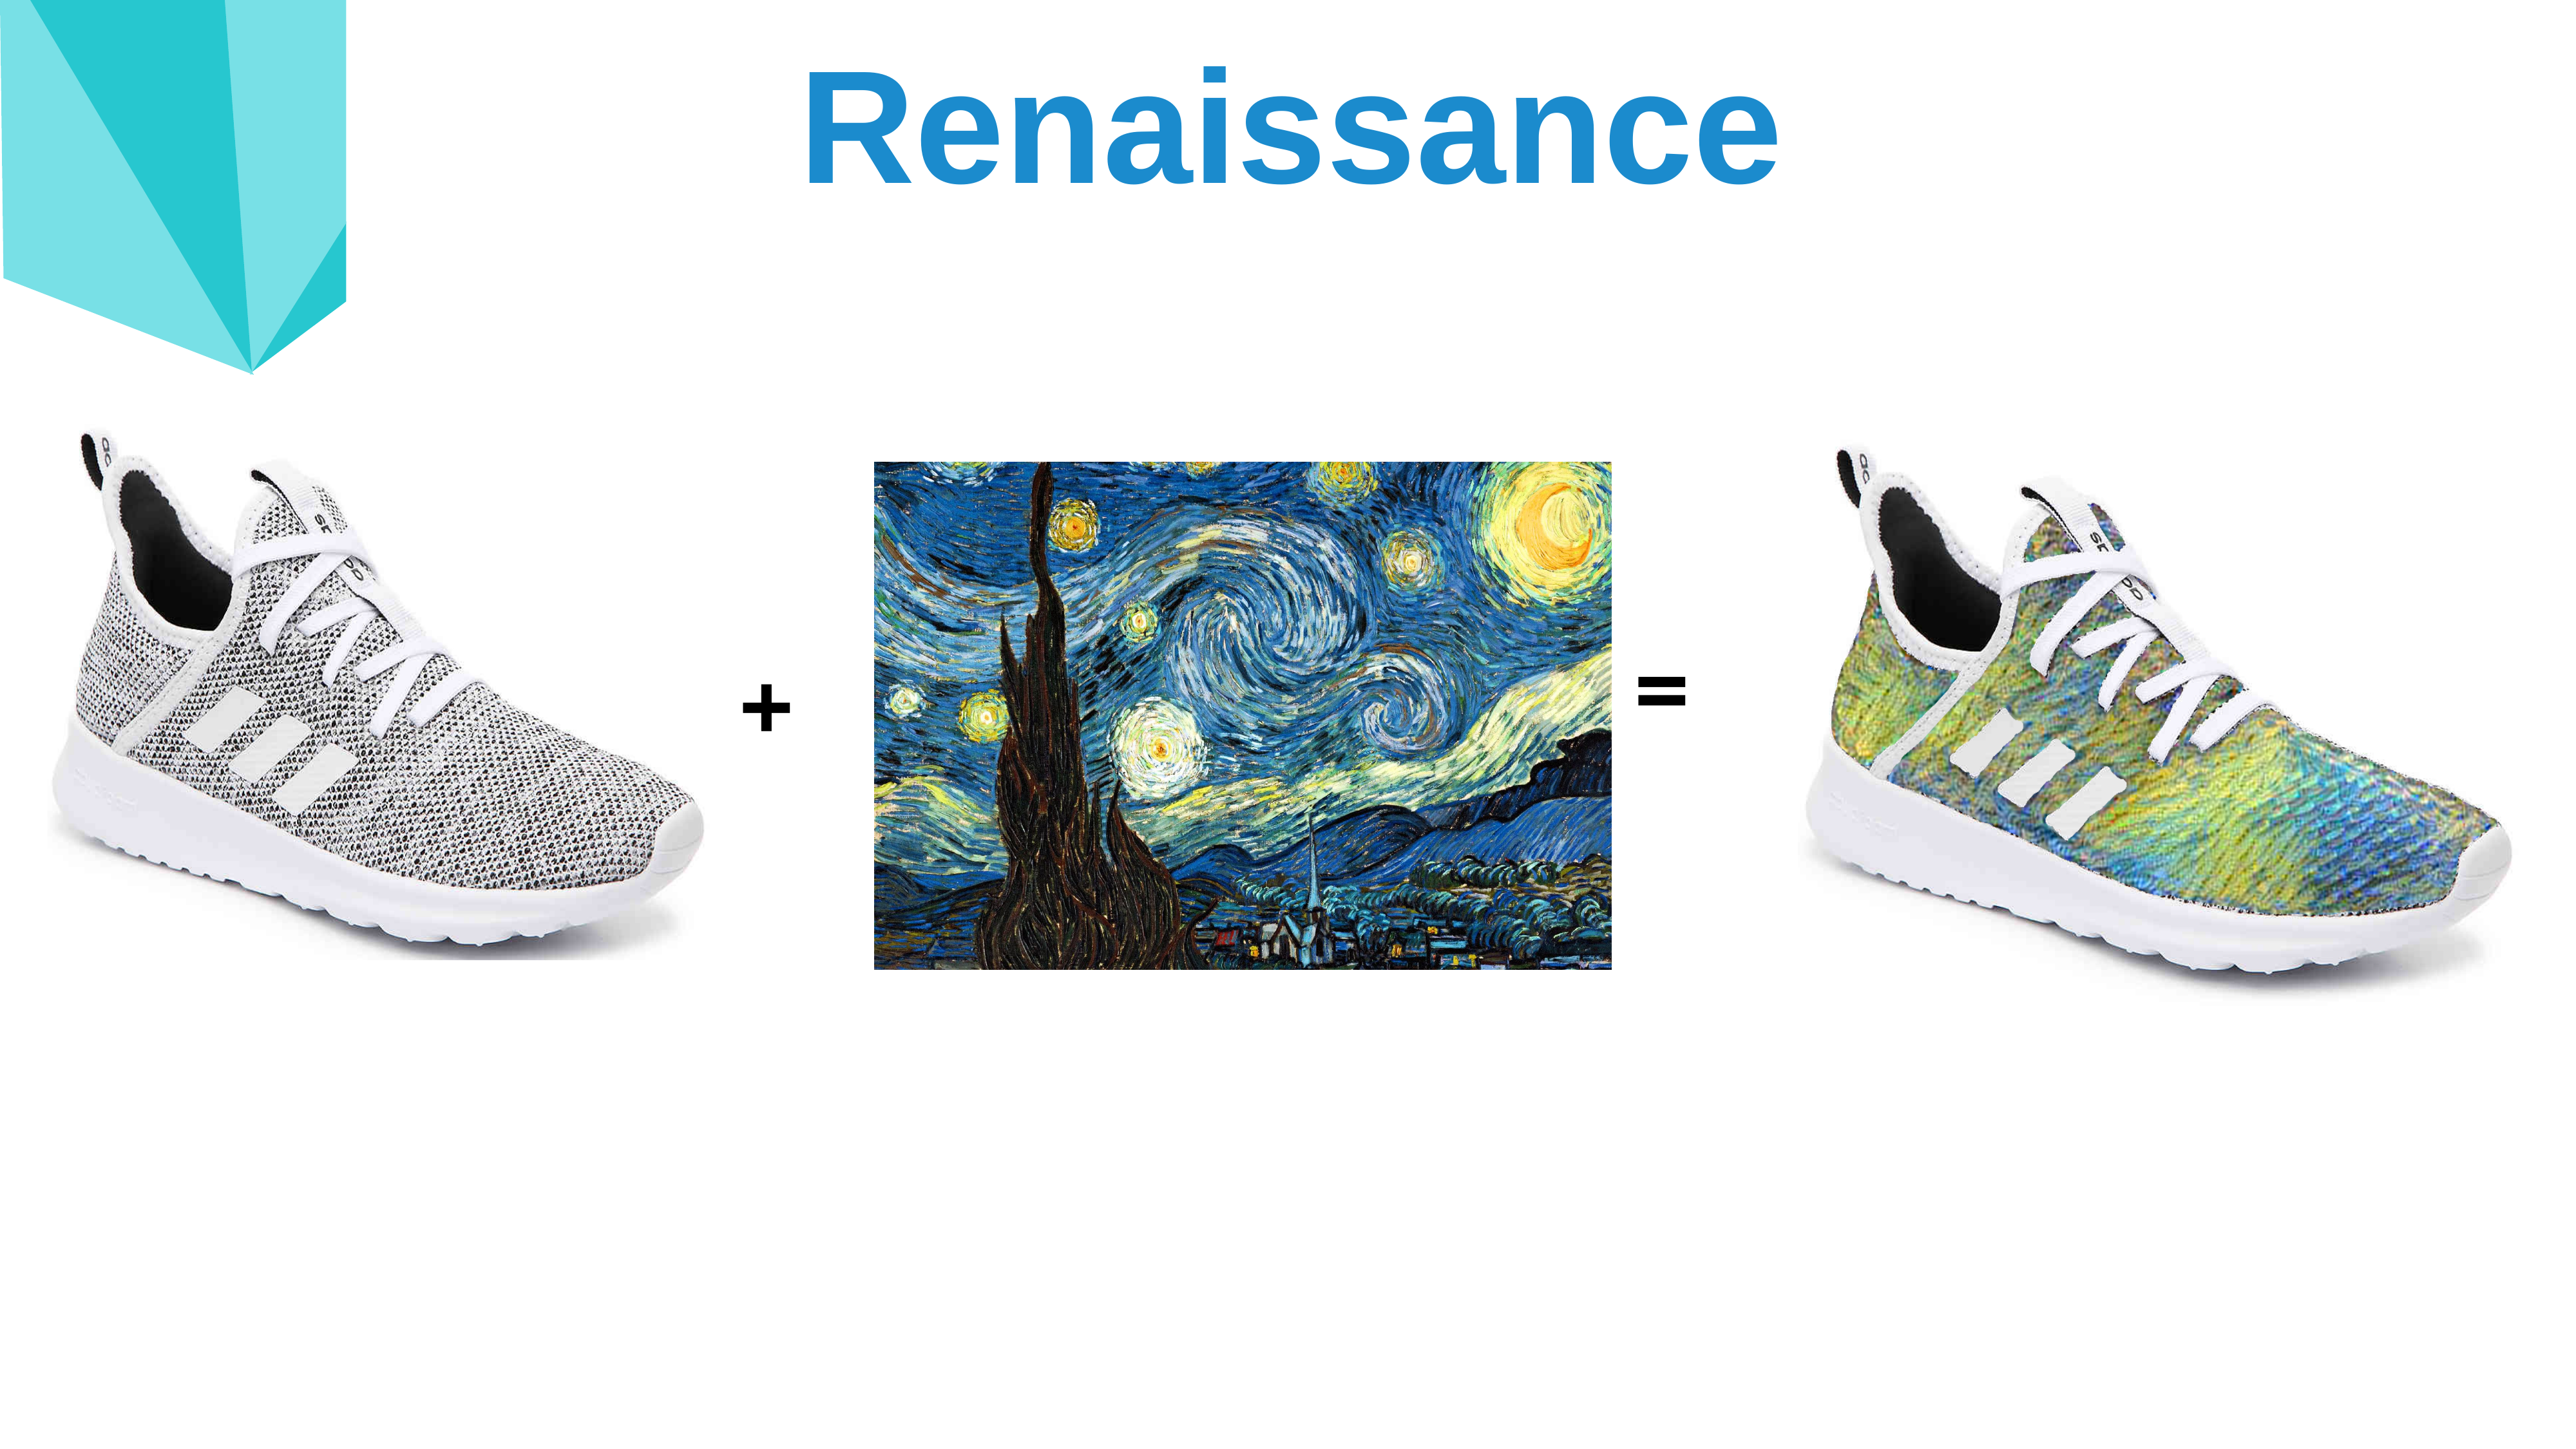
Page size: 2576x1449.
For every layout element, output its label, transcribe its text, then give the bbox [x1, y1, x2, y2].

text_box = [1625, 619, 1733, 762]
text_box Renaissance [348, 35, 2535, 340]
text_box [0, 0, 347, 375]
text_box + [729, 635, 837, 778]
picture [47, 421, 712, 960]
picture [1797, 426, 2535, 1006]
picture [874, 462, 1612, 971]
